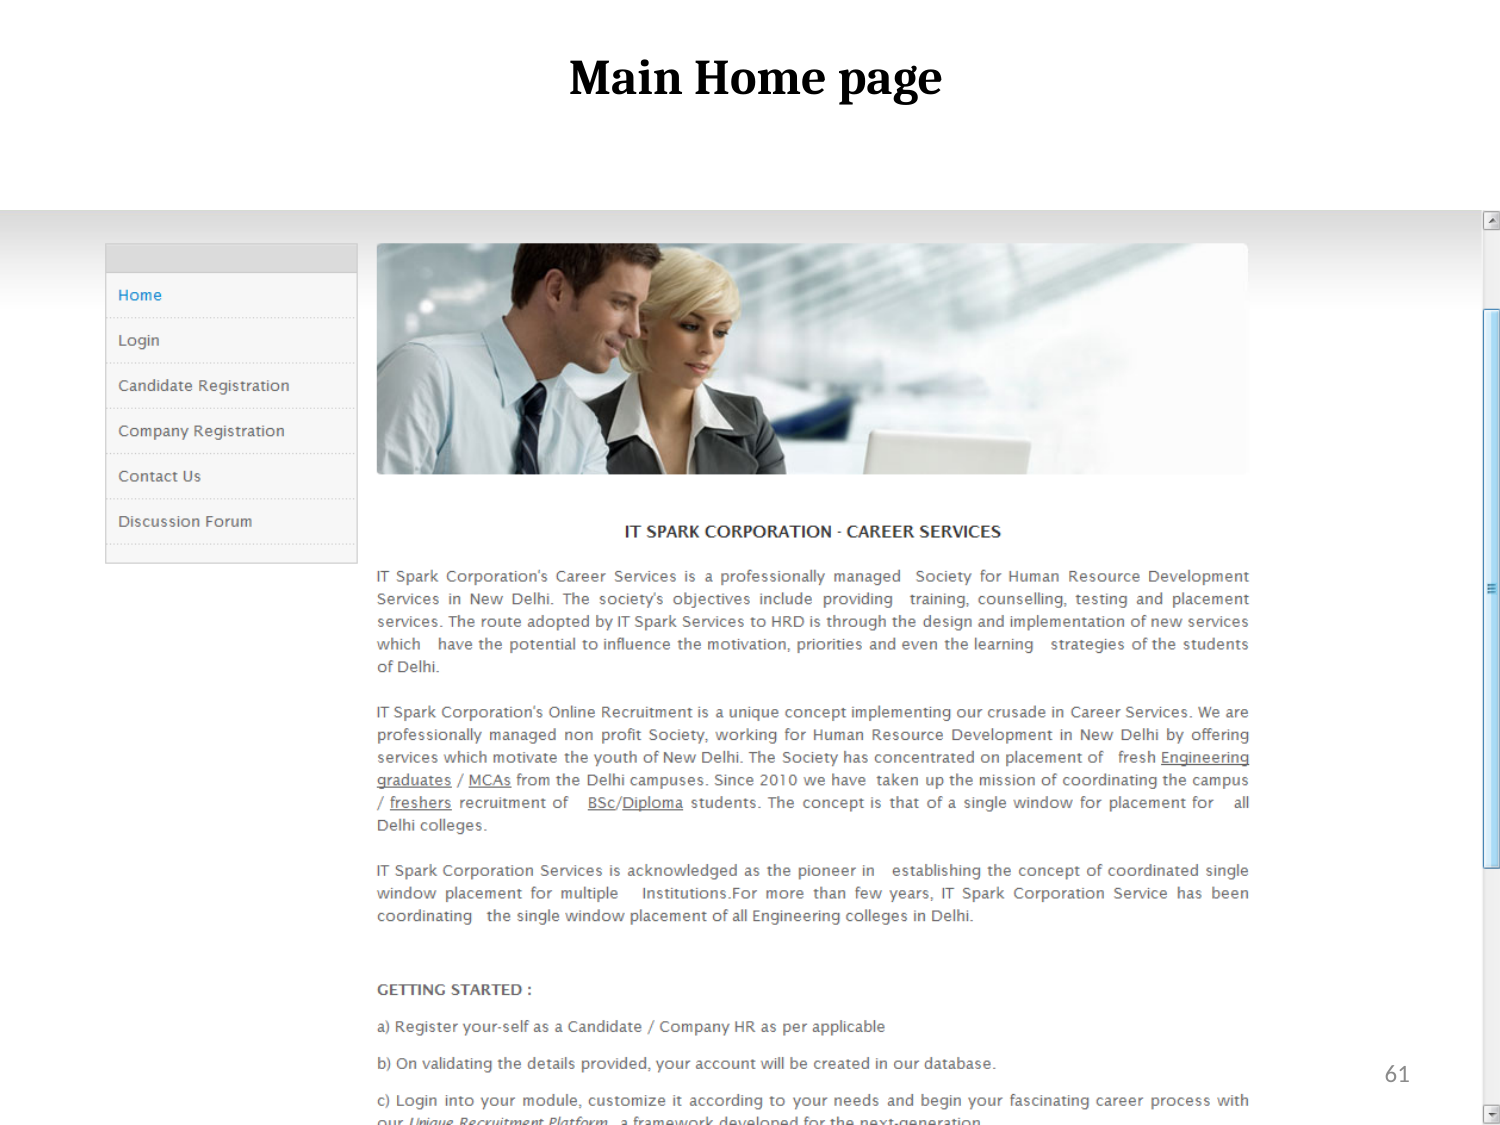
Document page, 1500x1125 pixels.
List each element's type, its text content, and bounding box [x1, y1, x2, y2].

picture [0, 210, 1500, 1125]
text_box Main Home page [274, 37, 1238, 113]
